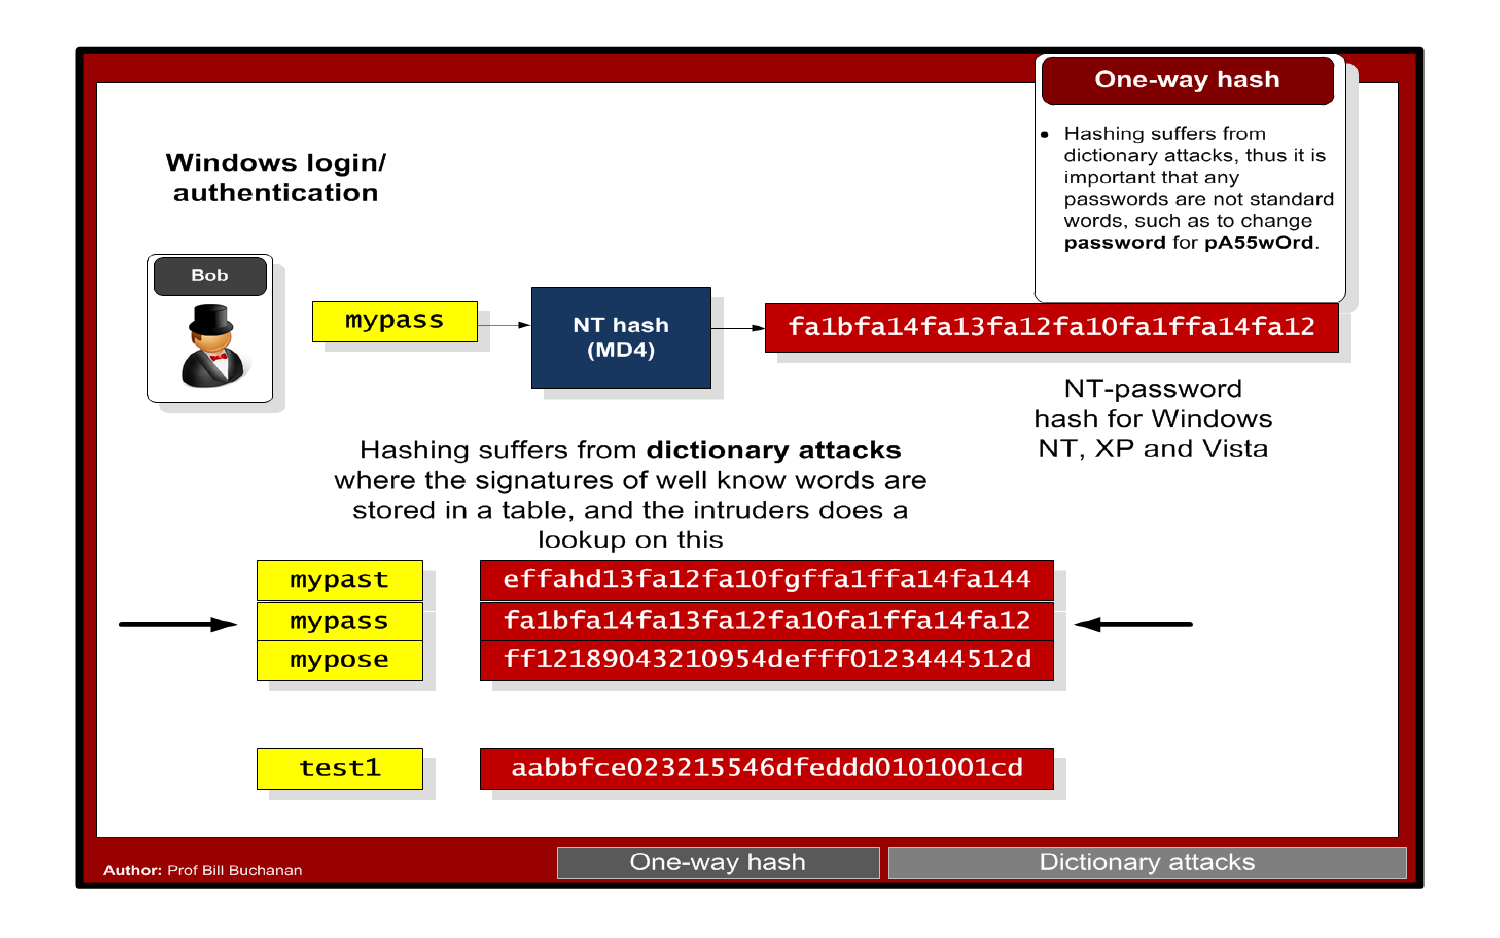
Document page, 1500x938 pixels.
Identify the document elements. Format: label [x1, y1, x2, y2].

picture [74, 46, 1426, 890]
